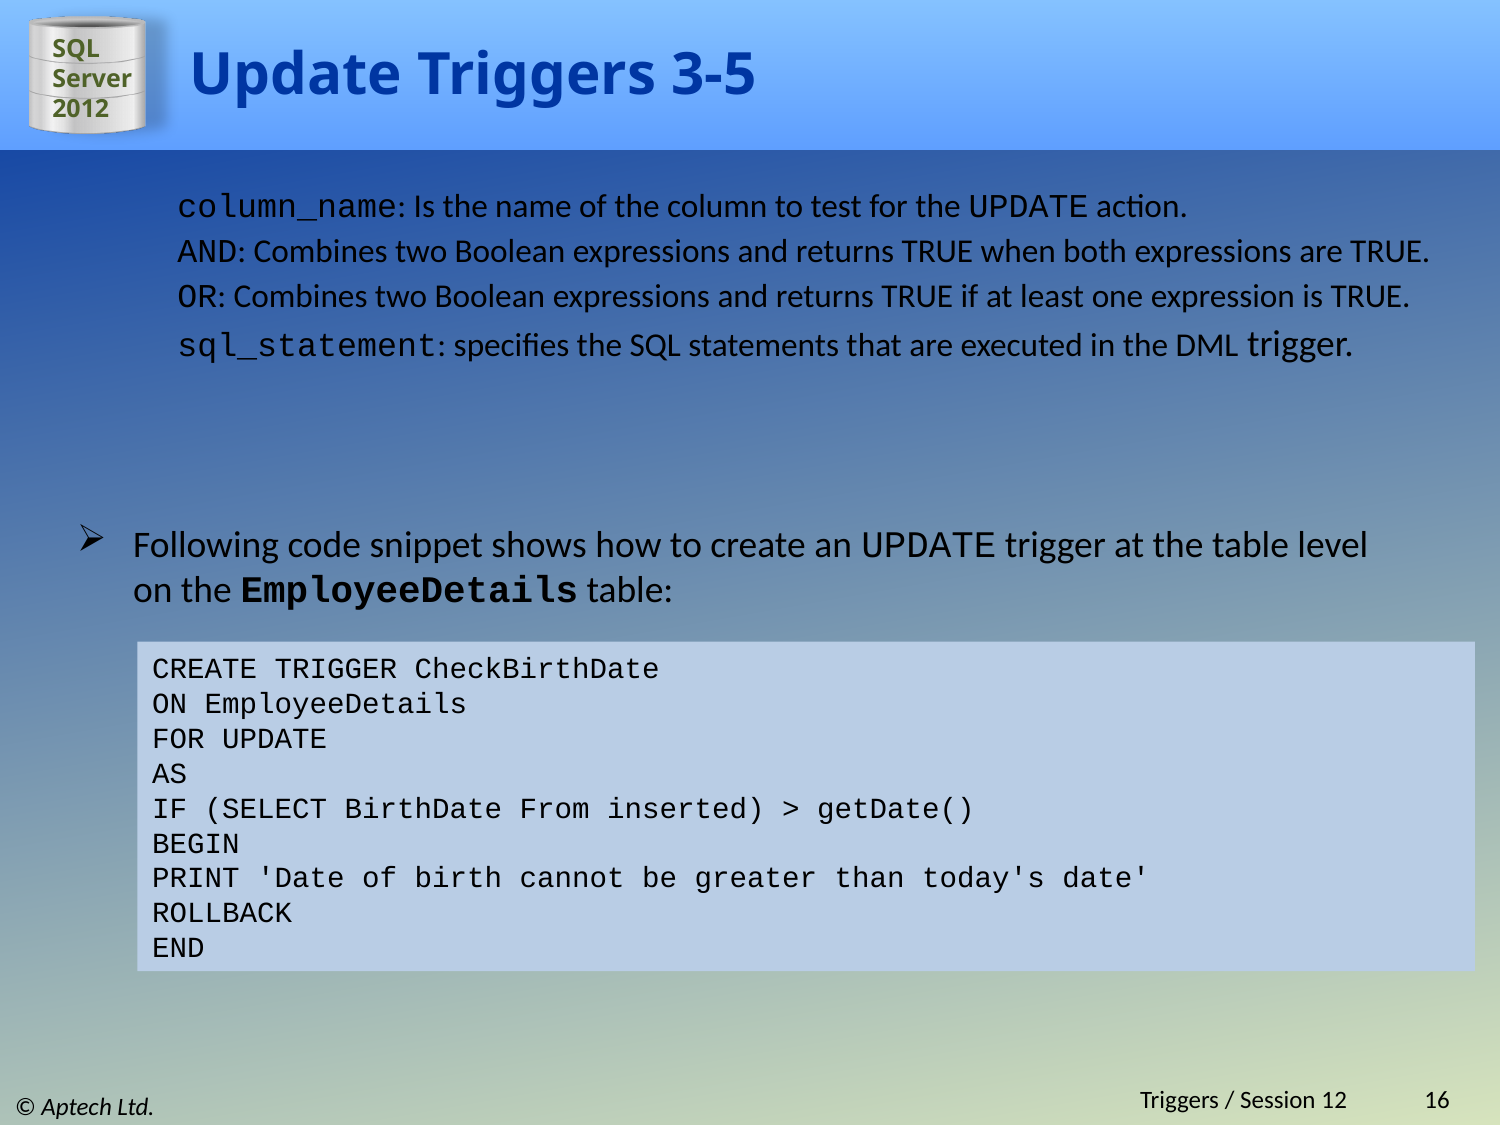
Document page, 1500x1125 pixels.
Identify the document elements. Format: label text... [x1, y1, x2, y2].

text_box column_name: Is the name of the column to test for the UPDATE action. AND: Combines two Boolean expressions and returns TRUE when both expressions are TRUE. OR: Combines two Boolean expressions and returns TRUE if at least one expression is TRUE. sql_statement: specifies the SQL statements that are executed in the DML trigger. [87, 188, 1463, 371]
footer Triggers / Session 12 [375, 1084, 1363, 1113]
text_box CREATE TRIGGER CheckBirthDate ON EmployeeDetails FOR UPDATE AS IF (SELECT BirthDate From inserted) > getDate() BEGIN PRINT 'Date of birth cannot be greater than today's date' ROLLBACK END [137, 641, 1475, 972]
picture [24, 0, 150, 150]
title Update Triggers 3-5 [174, 37, 1426, 106]
slide_number 16 [1363, 1084, 1465, 1113]
text_box Following code snippet shows how to create an UPDATE trigger at the table level on the EmployeeDetails table: [62, 512, 1400, 618]
